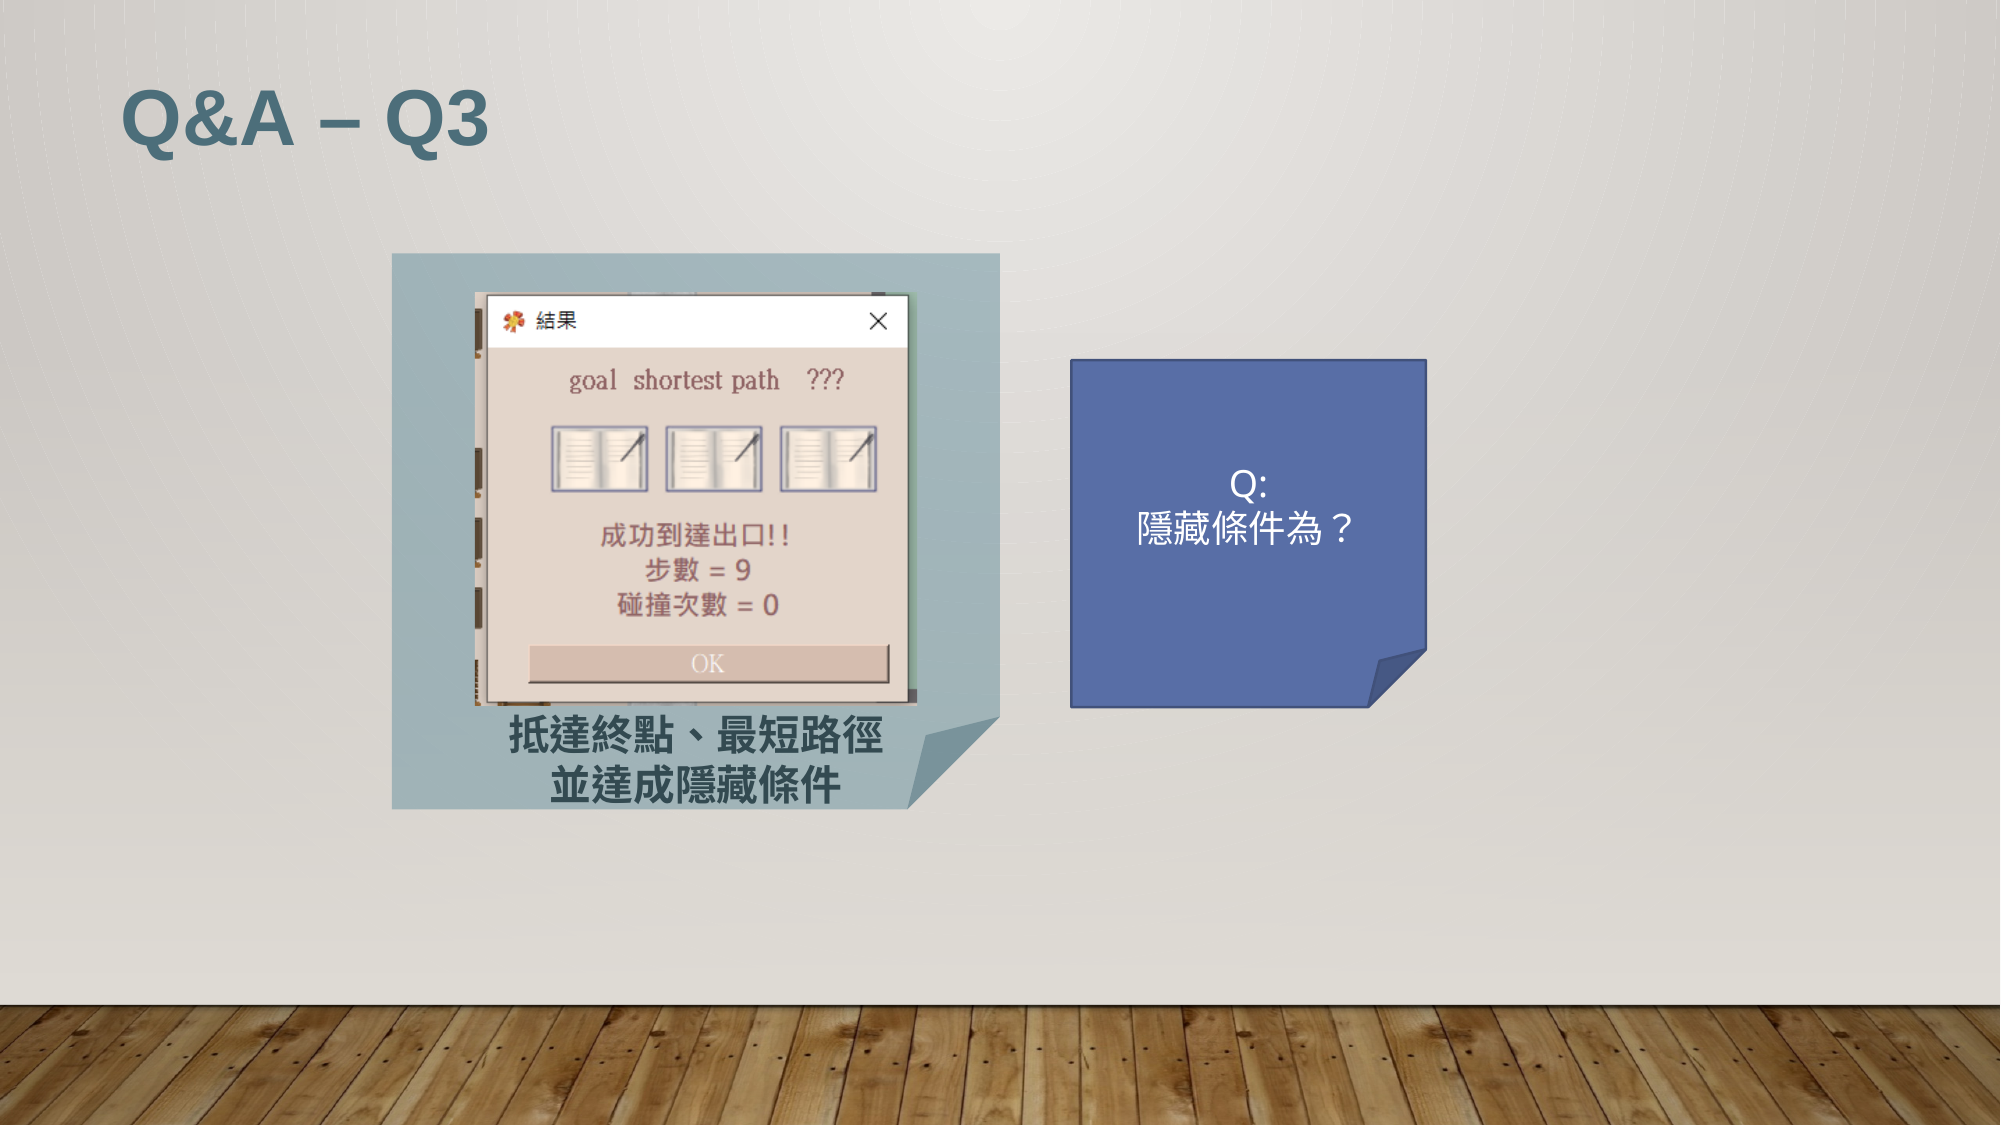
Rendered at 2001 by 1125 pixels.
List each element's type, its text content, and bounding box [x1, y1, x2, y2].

picture [0, 1005, 2000, 1125]
text_box Q&A – Q3 [105, 51, 1591, 177]
text_box 抵達終點、最短路徑 並達成隱藏條件 [452, 700, 940, 816]
text_box [391, 253, 1000, 810]
text_box Q: 隱藏條件為？ [1070, 358, 1428, 709]
picture [474, 292, 918, 707]
